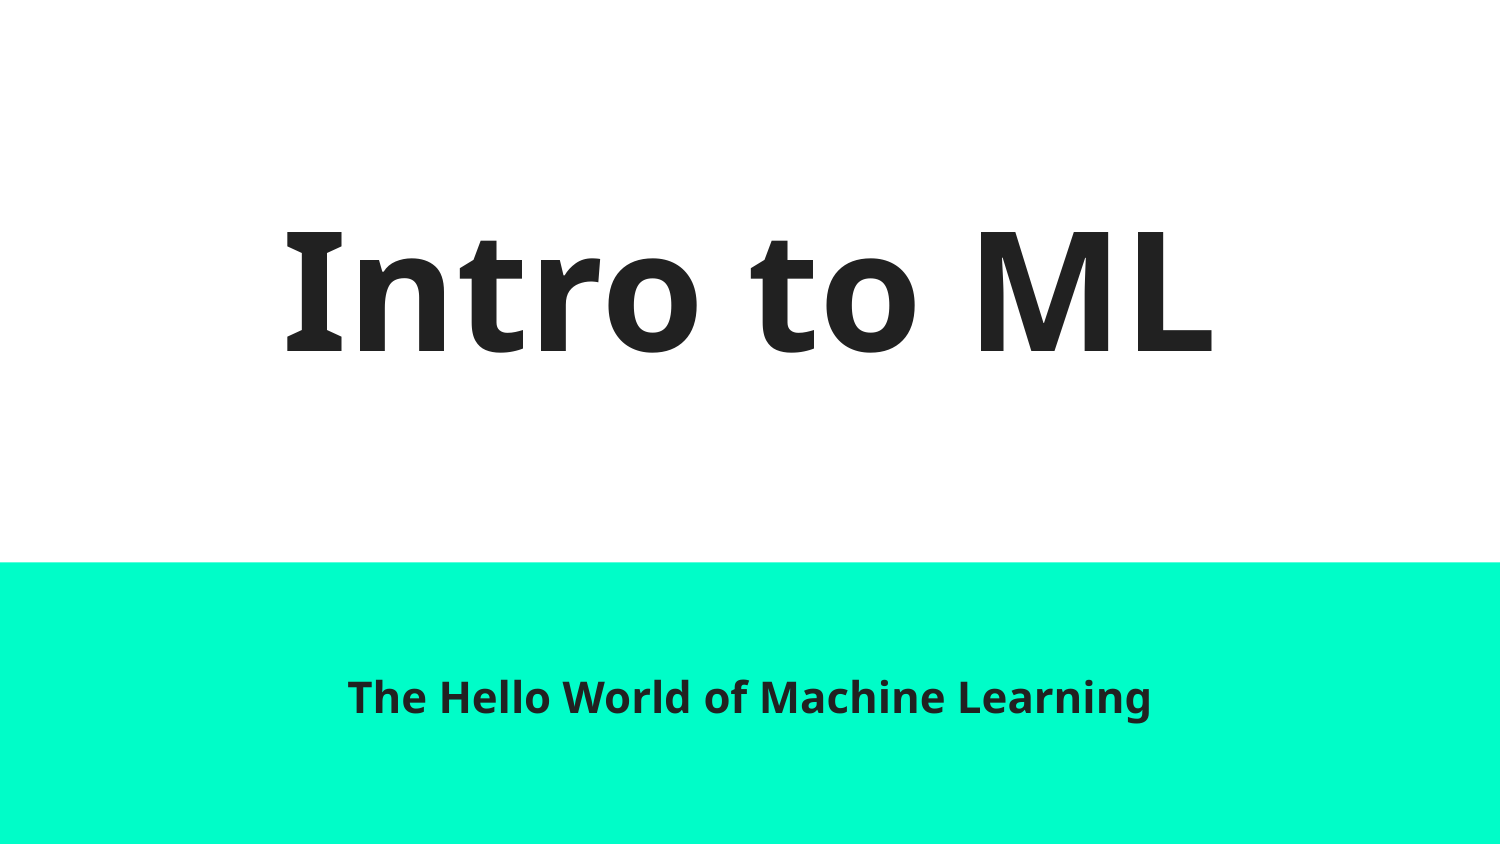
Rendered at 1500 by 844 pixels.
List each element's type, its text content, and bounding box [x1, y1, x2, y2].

subtitle The Hello World of Machine Learning [51, 638, 1449, 755]
title Intro to ML [51, 64, 1449, 506]
